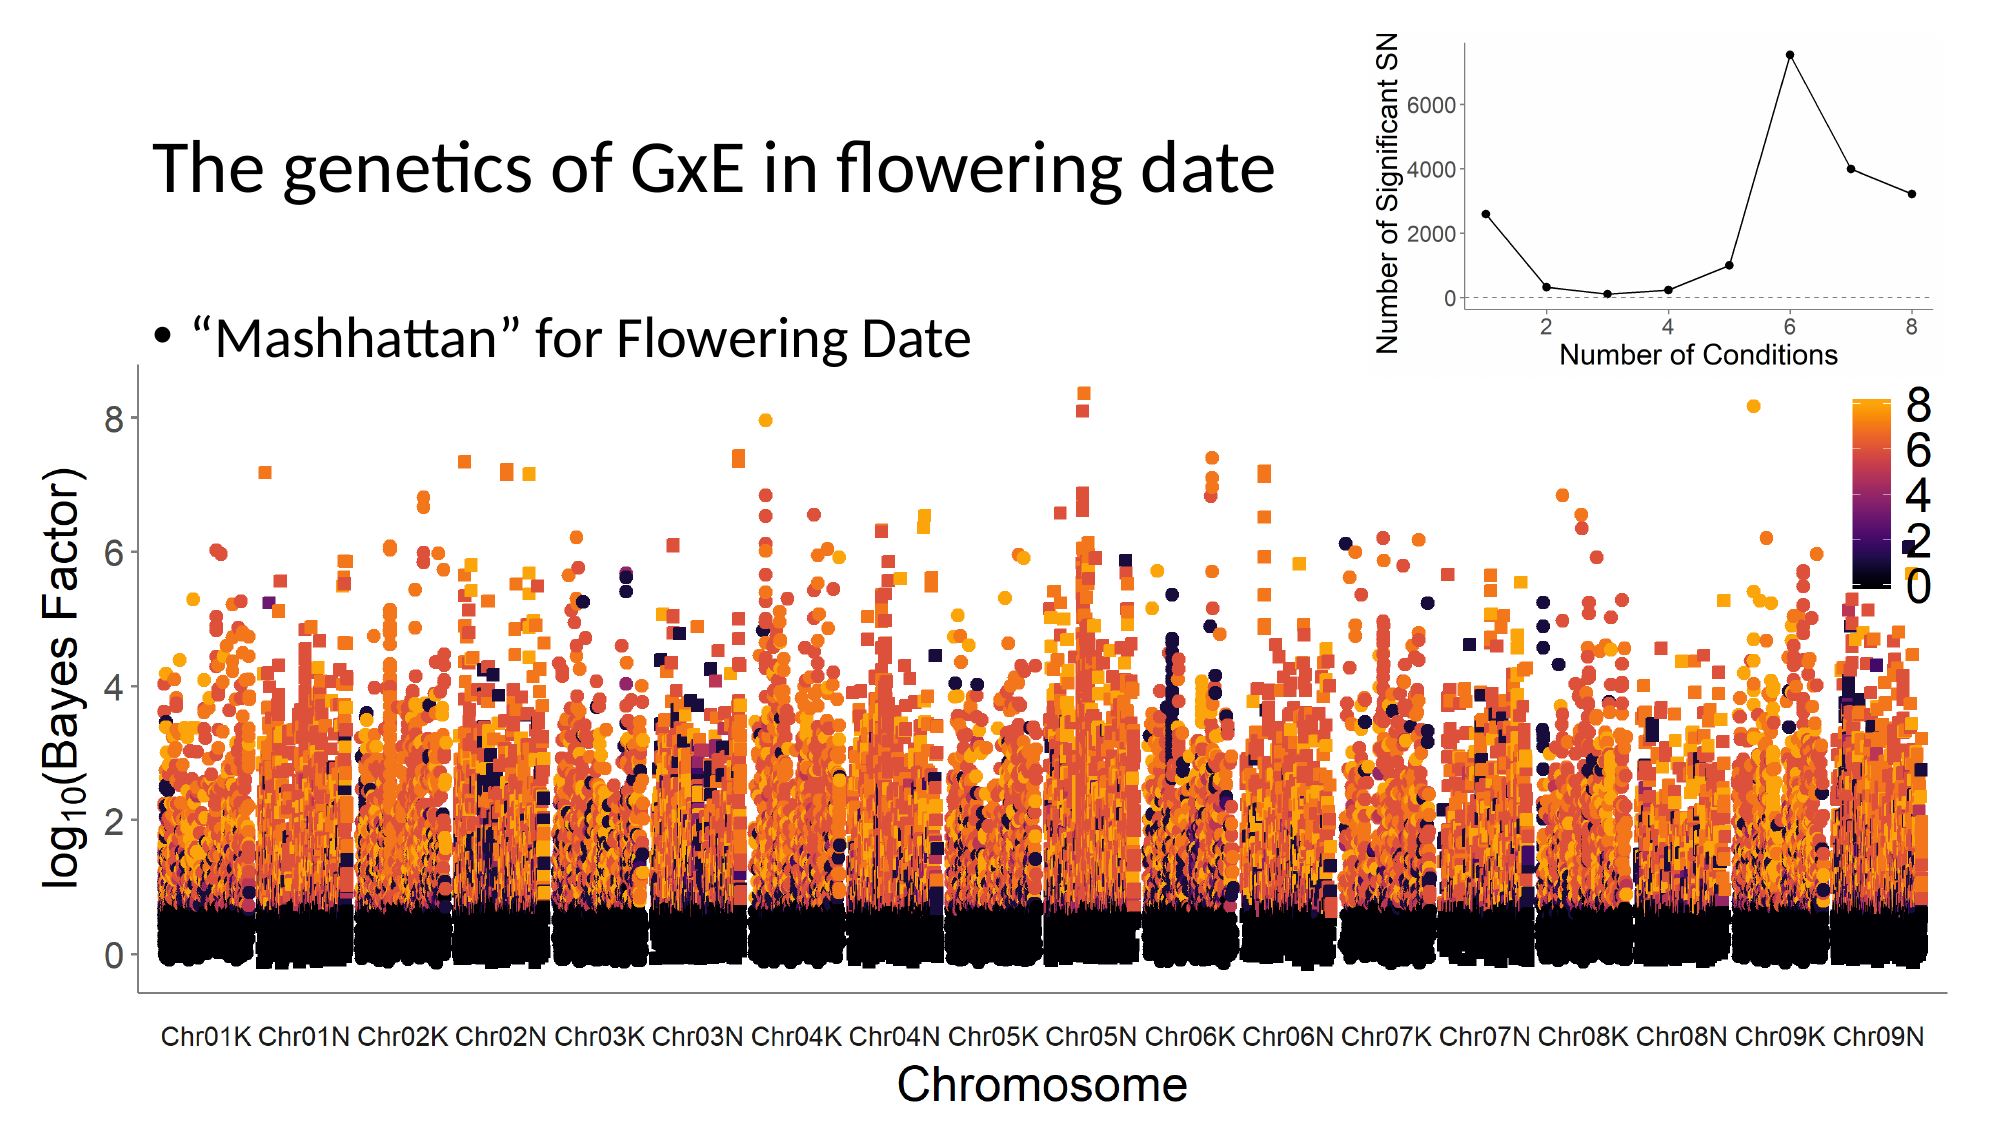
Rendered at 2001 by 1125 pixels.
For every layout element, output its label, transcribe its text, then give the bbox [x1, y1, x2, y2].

picture [26, 34, 1962, 1125]
title The genetics of GxE in flowering date [137, 59, 1367, 278]
list “Mashhattan” for Flowering Date [137, 299, 1167, 350]
